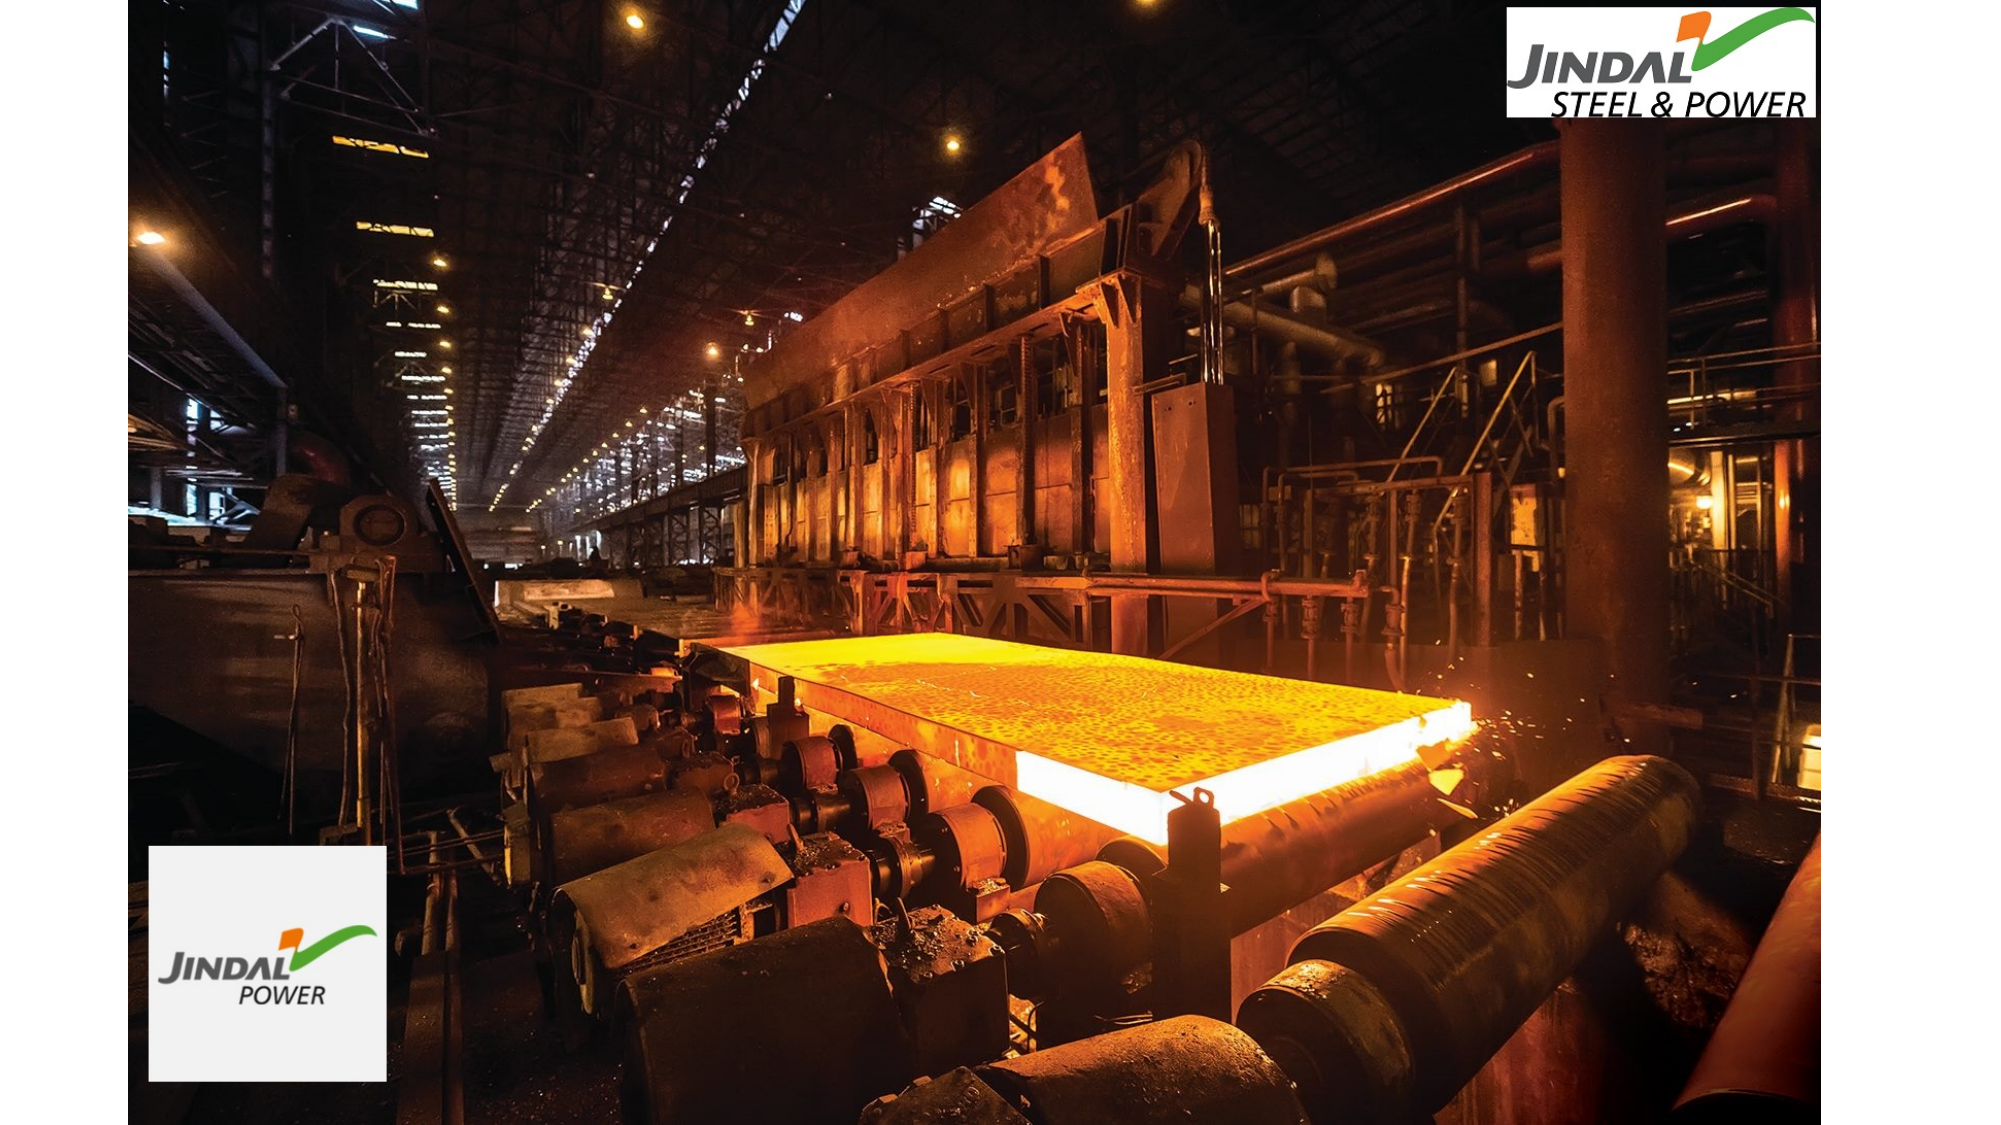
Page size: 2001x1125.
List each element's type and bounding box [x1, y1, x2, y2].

picture [128, 0, 1821, 1125]
